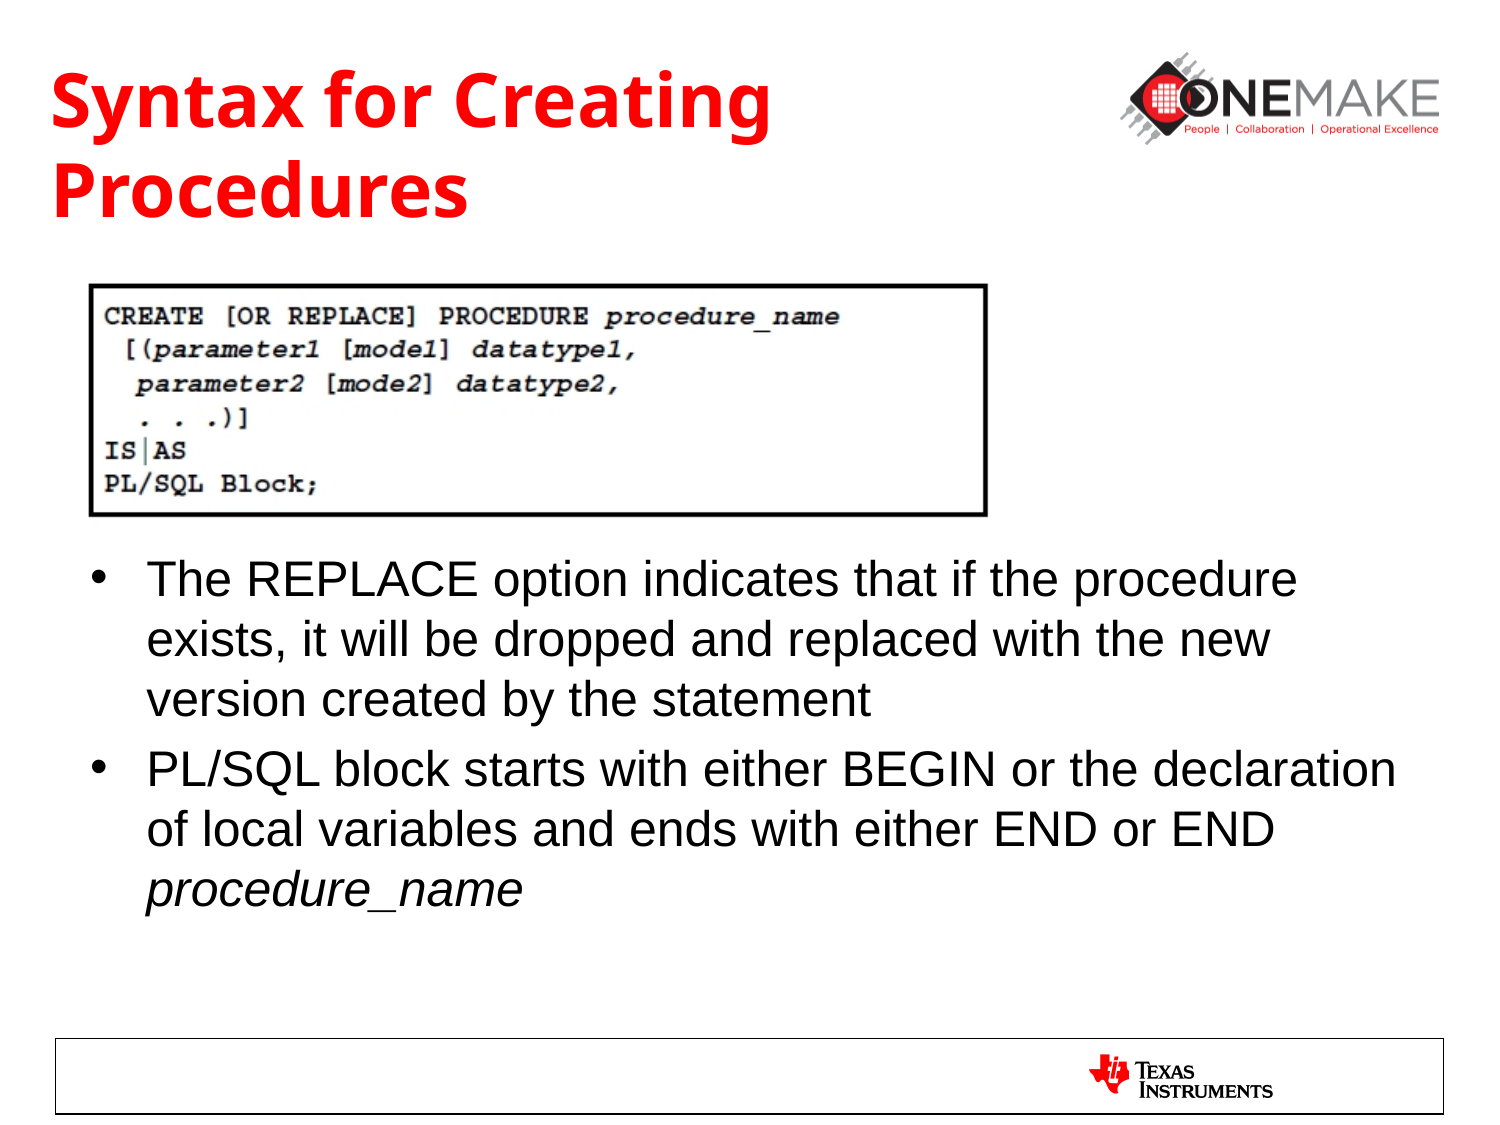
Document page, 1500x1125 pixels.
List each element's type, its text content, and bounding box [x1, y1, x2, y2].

list The REPLACE option indicates that if the procedure exists, it will be dropped and replaced with the new version created by the statement PL/SQL block starts with either BEGIN or the declaration of local variables and ends with either END or END procedure_name [75, 262, 1423, 980]
picture [1120, 52, 1439, 145]
title Syntax for Creating Procedures [35, 45, 1102, 233]
picture [1087, 1052, 1274, 1099]
picture [74, 262, 1010, 537]
